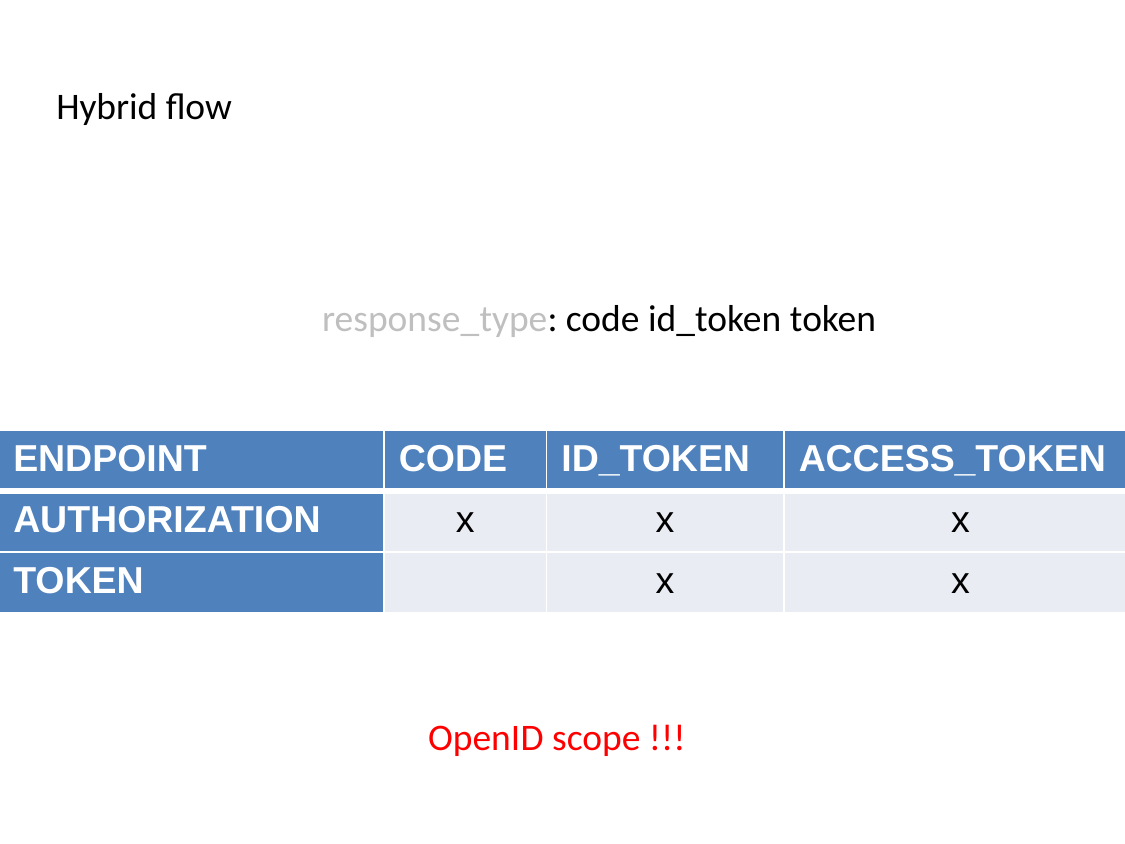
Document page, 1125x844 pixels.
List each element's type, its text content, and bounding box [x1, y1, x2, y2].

table_header ENDPOINT [0, 431, 383, 488]
text_box OpenID scope !!! [428, 664, 1125, 806]
table_cell x [385, 494, 546, 551]
table_cell x [785, 553, 1125, 612]
table_cell TOKEN [0, 553, 383, 612]
table_header CODE [385, 431, 546, 488]
table_cell x [785, 494, 1125, 551]
text_box Hybrid flow [56, 33, 1069, 175]
table_cell x [547, 553, 783, 612]
table_cell AUTHORIZATION [0, 494, 383, 551]
table_cell x [547, 494, 783, 551]
table_header ACCESS_TOKEN [785, 431, 1125, 488]
table_header ID_TOKEN [547, 431, 783, 488]
table_cell [385, 553, 546, 612]
text_box response_type: code id_token token [322, 246, 1125, 388]
